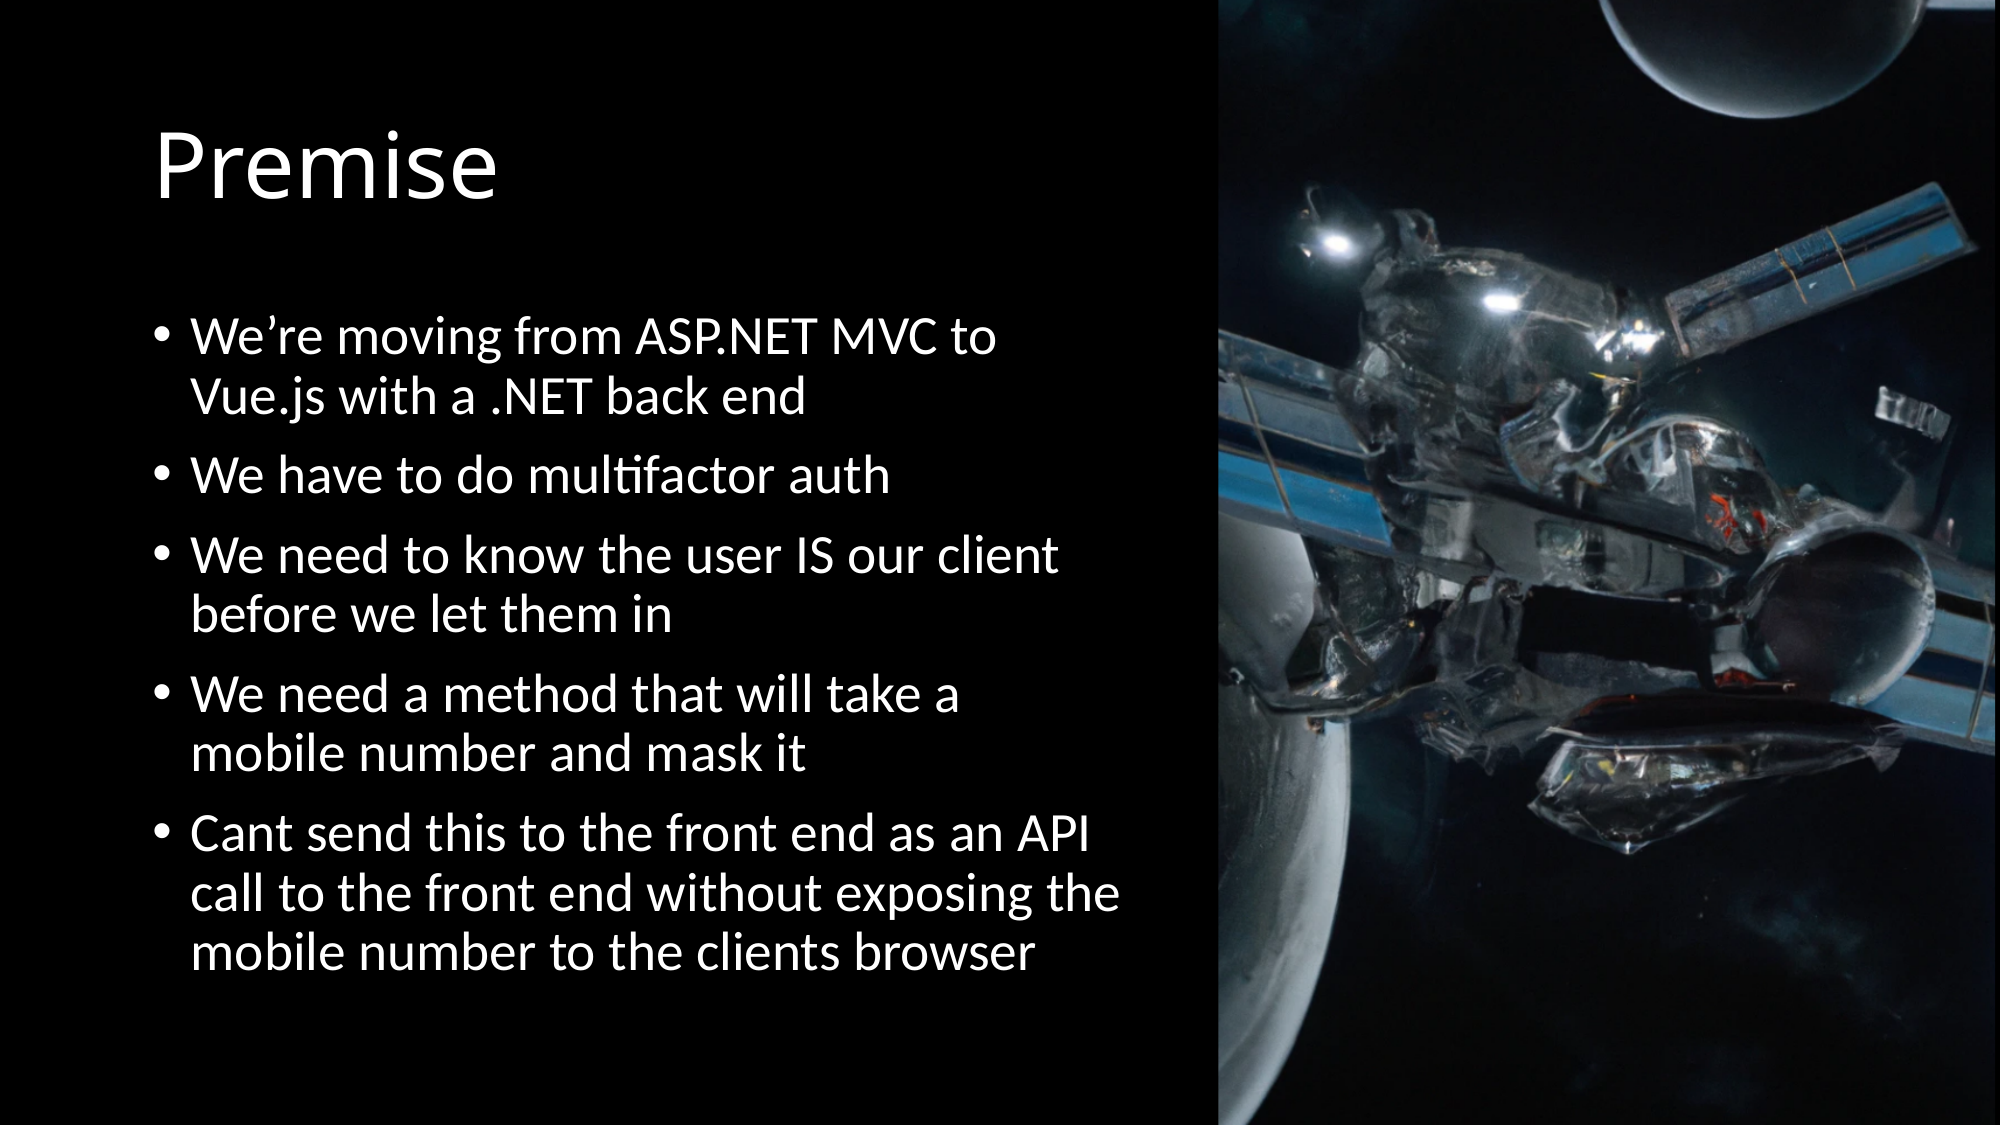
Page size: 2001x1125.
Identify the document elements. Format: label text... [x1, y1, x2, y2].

picture [1218, 0, 1996, 1125]
list We’re moving from ASP.NET MVC to Vue.js with a .NET back end We have to do multifactor auth We need to know the user IS our client before we let them in We need a method that will take a mobile number and mask it Cant send this to the front end as an API call to the front end without exposing the mobile number to the clients browser [137, 299, 1143, 1014]
title Premise [137, 59, 1218, 278]
